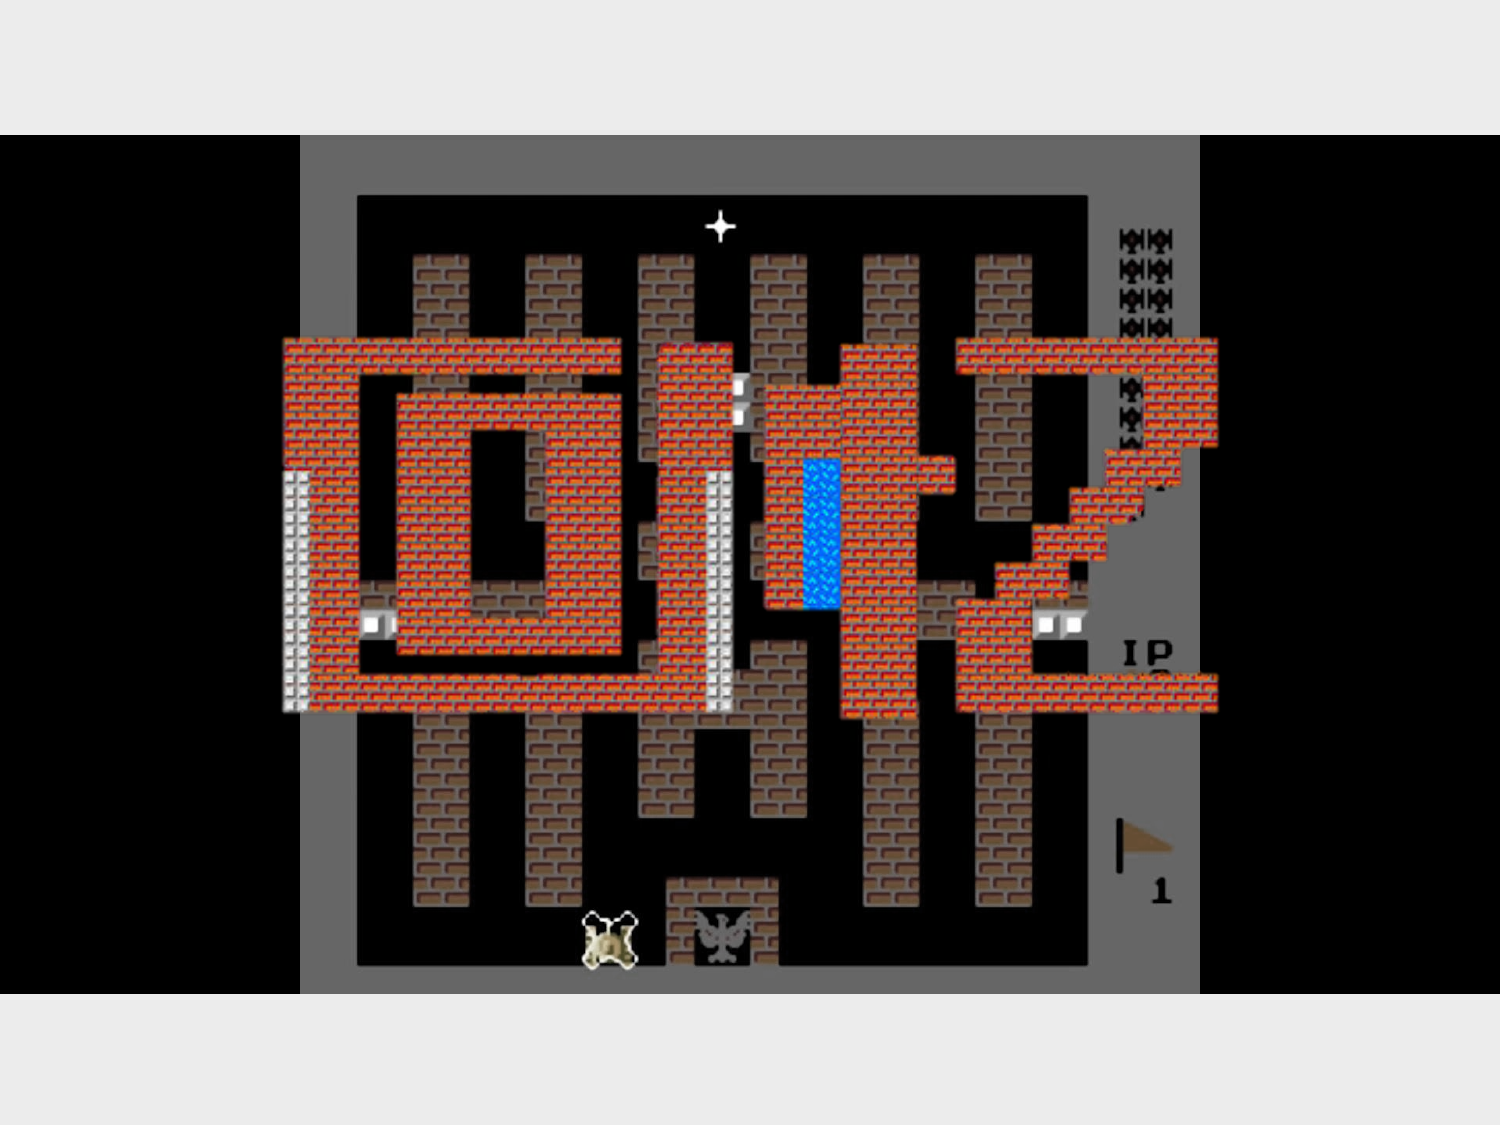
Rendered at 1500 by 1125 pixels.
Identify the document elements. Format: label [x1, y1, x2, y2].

picture [0, 104, 1500, 994]
